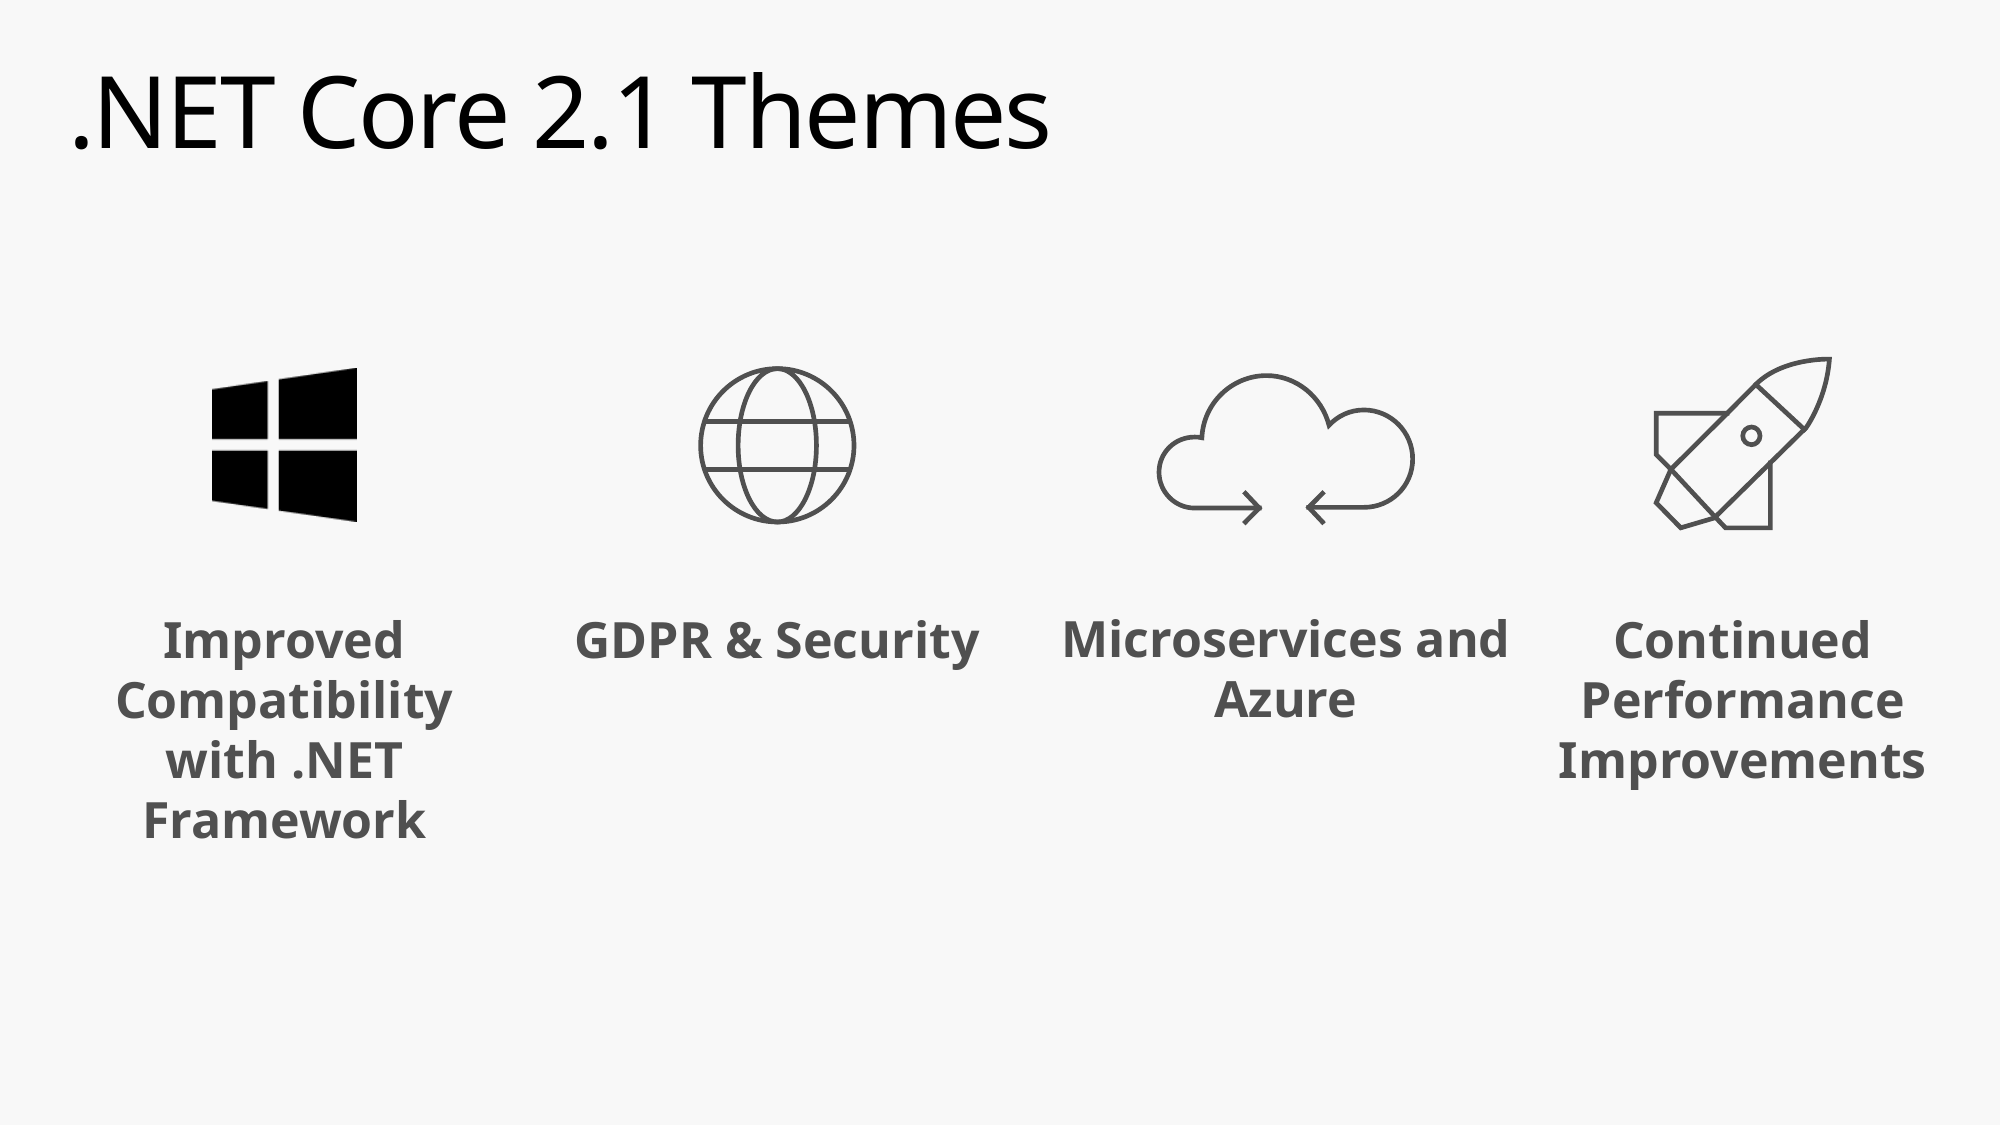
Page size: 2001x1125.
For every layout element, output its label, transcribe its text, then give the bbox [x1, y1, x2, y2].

text_box Microservices and Azure [1045, 600, 1527, 735]
text_box Improved Compatibility with .NET Framework [44, 601, 525, 856]
title .NET Core 2.1 Themes [44, 47, 1957, 169]
text_box [1159, 375, 1413, 522]
text_box Continued Performance Improvements [1502, 601, 1984, 796]
picture [212, 368, 357, 523]
text_box [1656, 359, 1830, 528]
text_box [700, 368, 854, 522]
text_box GDPR & Security [536, 601, 1018, 676]
